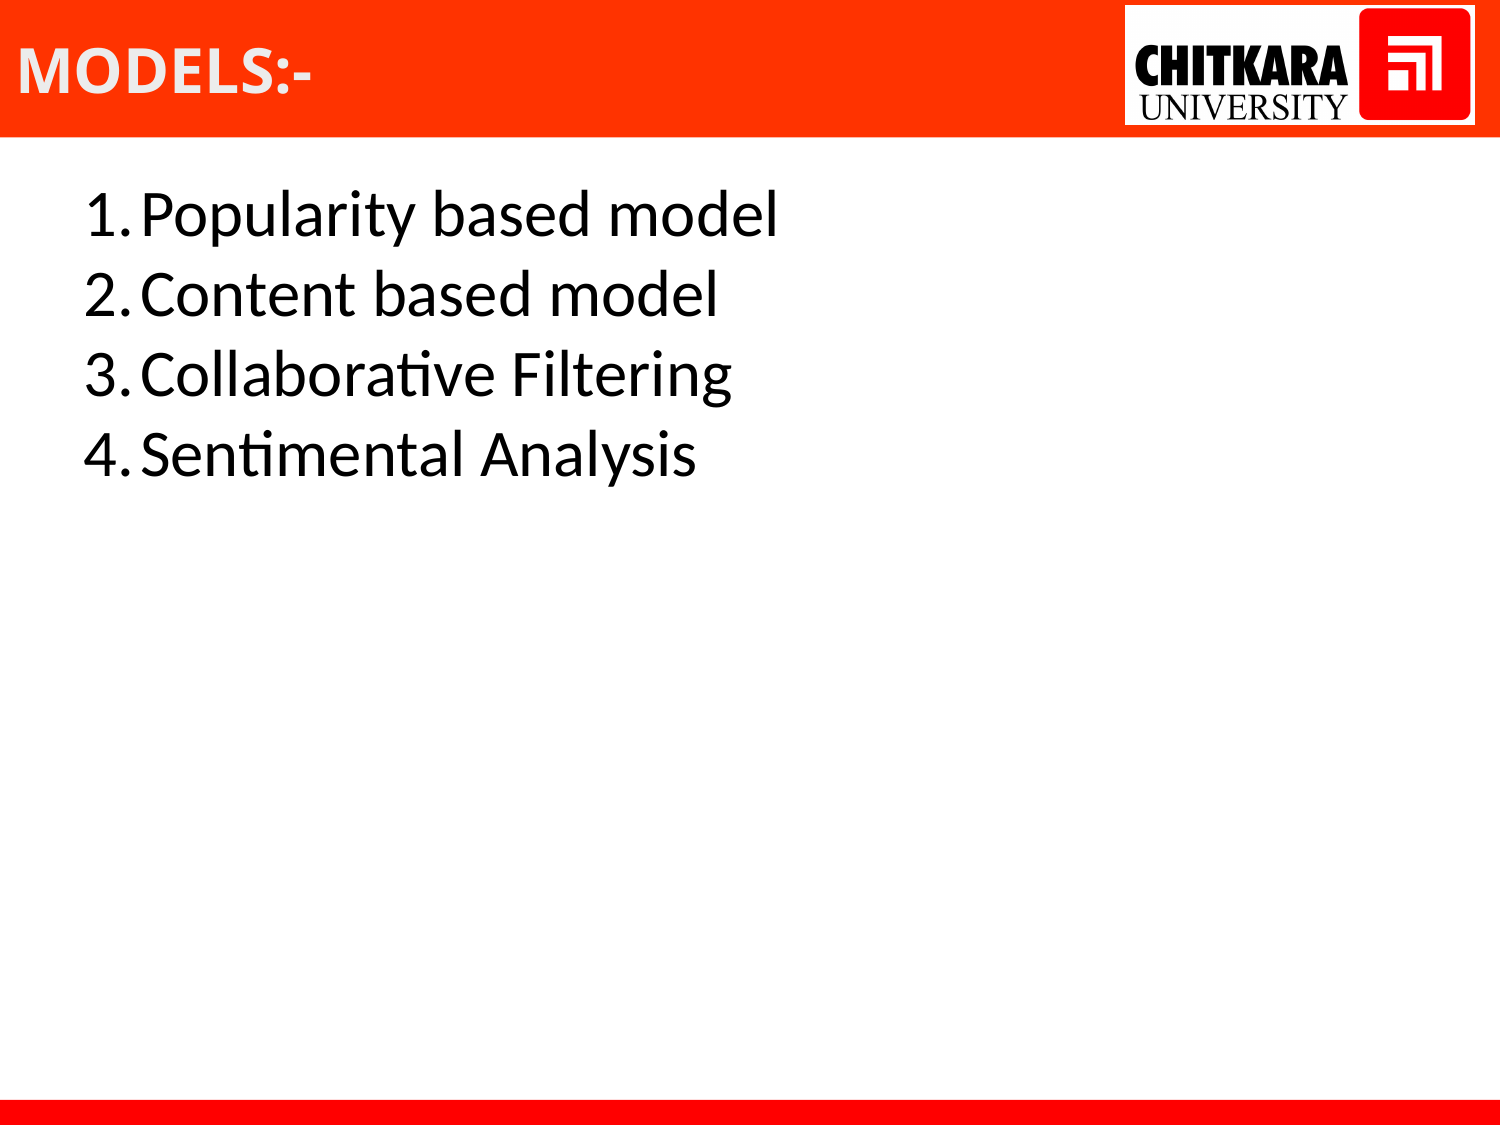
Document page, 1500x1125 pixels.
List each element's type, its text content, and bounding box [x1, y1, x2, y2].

picture [1125, 5, 1475, 125]
list Popularity based model Content based model Collaborative Filtering Sentimental Analysis [49, 162, 1401, 906]
title MODELS:- [0, 0, 1051, 138]
